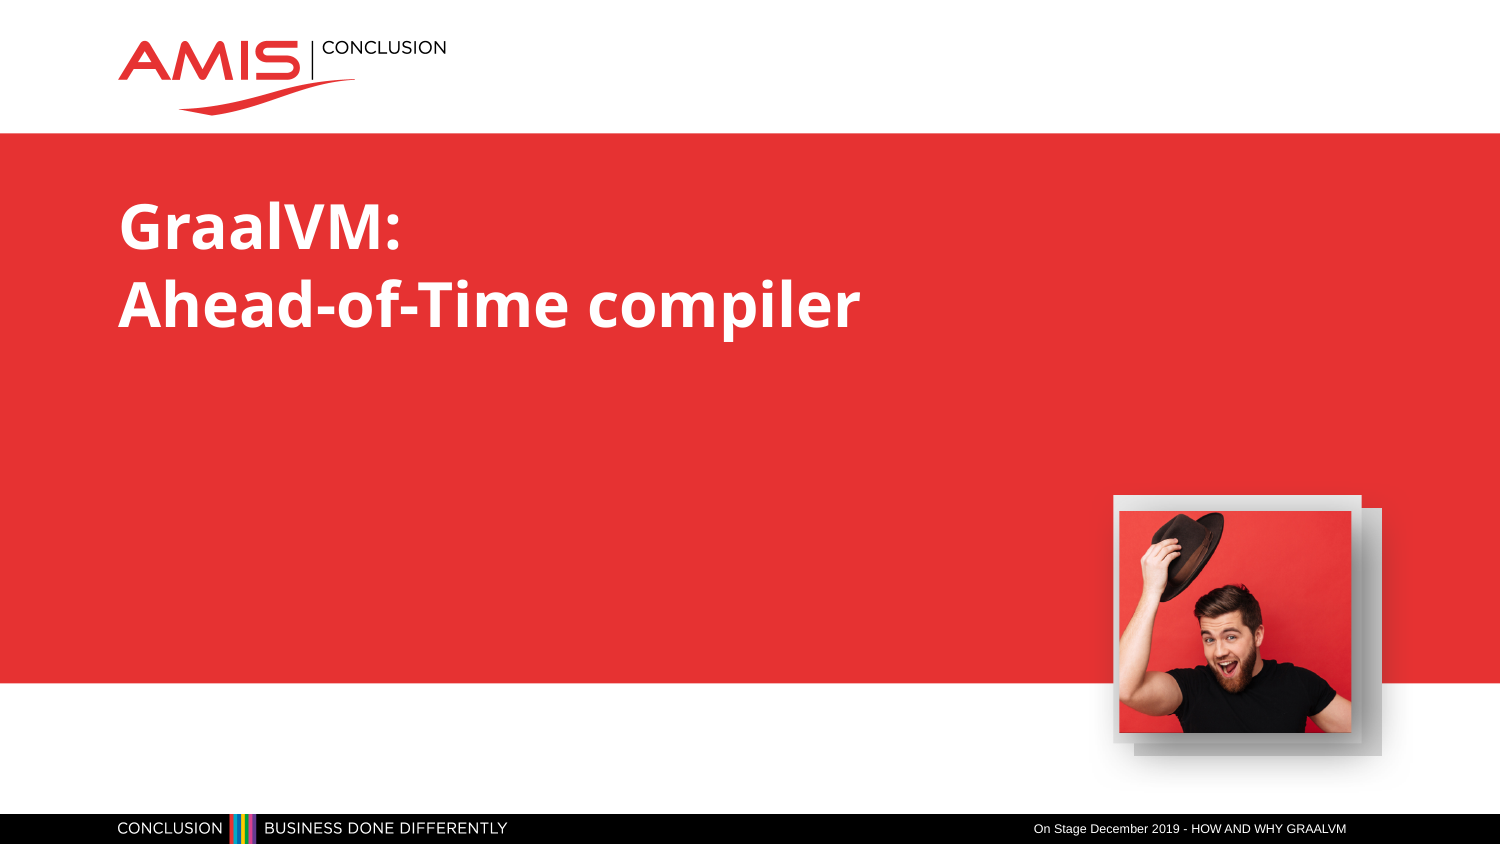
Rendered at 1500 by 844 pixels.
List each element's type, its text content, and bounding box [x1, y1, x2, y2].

text_box [1112, 494, 1158, 517]
picture [1119, 507, 1382, 756]
picture [239, 814, 1500, 844]
title GraalVM: Ahead-of-Time compiler [118, 183, 1382, 502]
footer On Stage December 2019 - HOW AND WHY GRAALVM [814, 820, 1347, 839]
text_box [1345, 494, 1363, 498]
picture [0, 814, 236, 844]
picture [106, 17, 579, 124]
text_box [1139, 733, 1327, 740]
